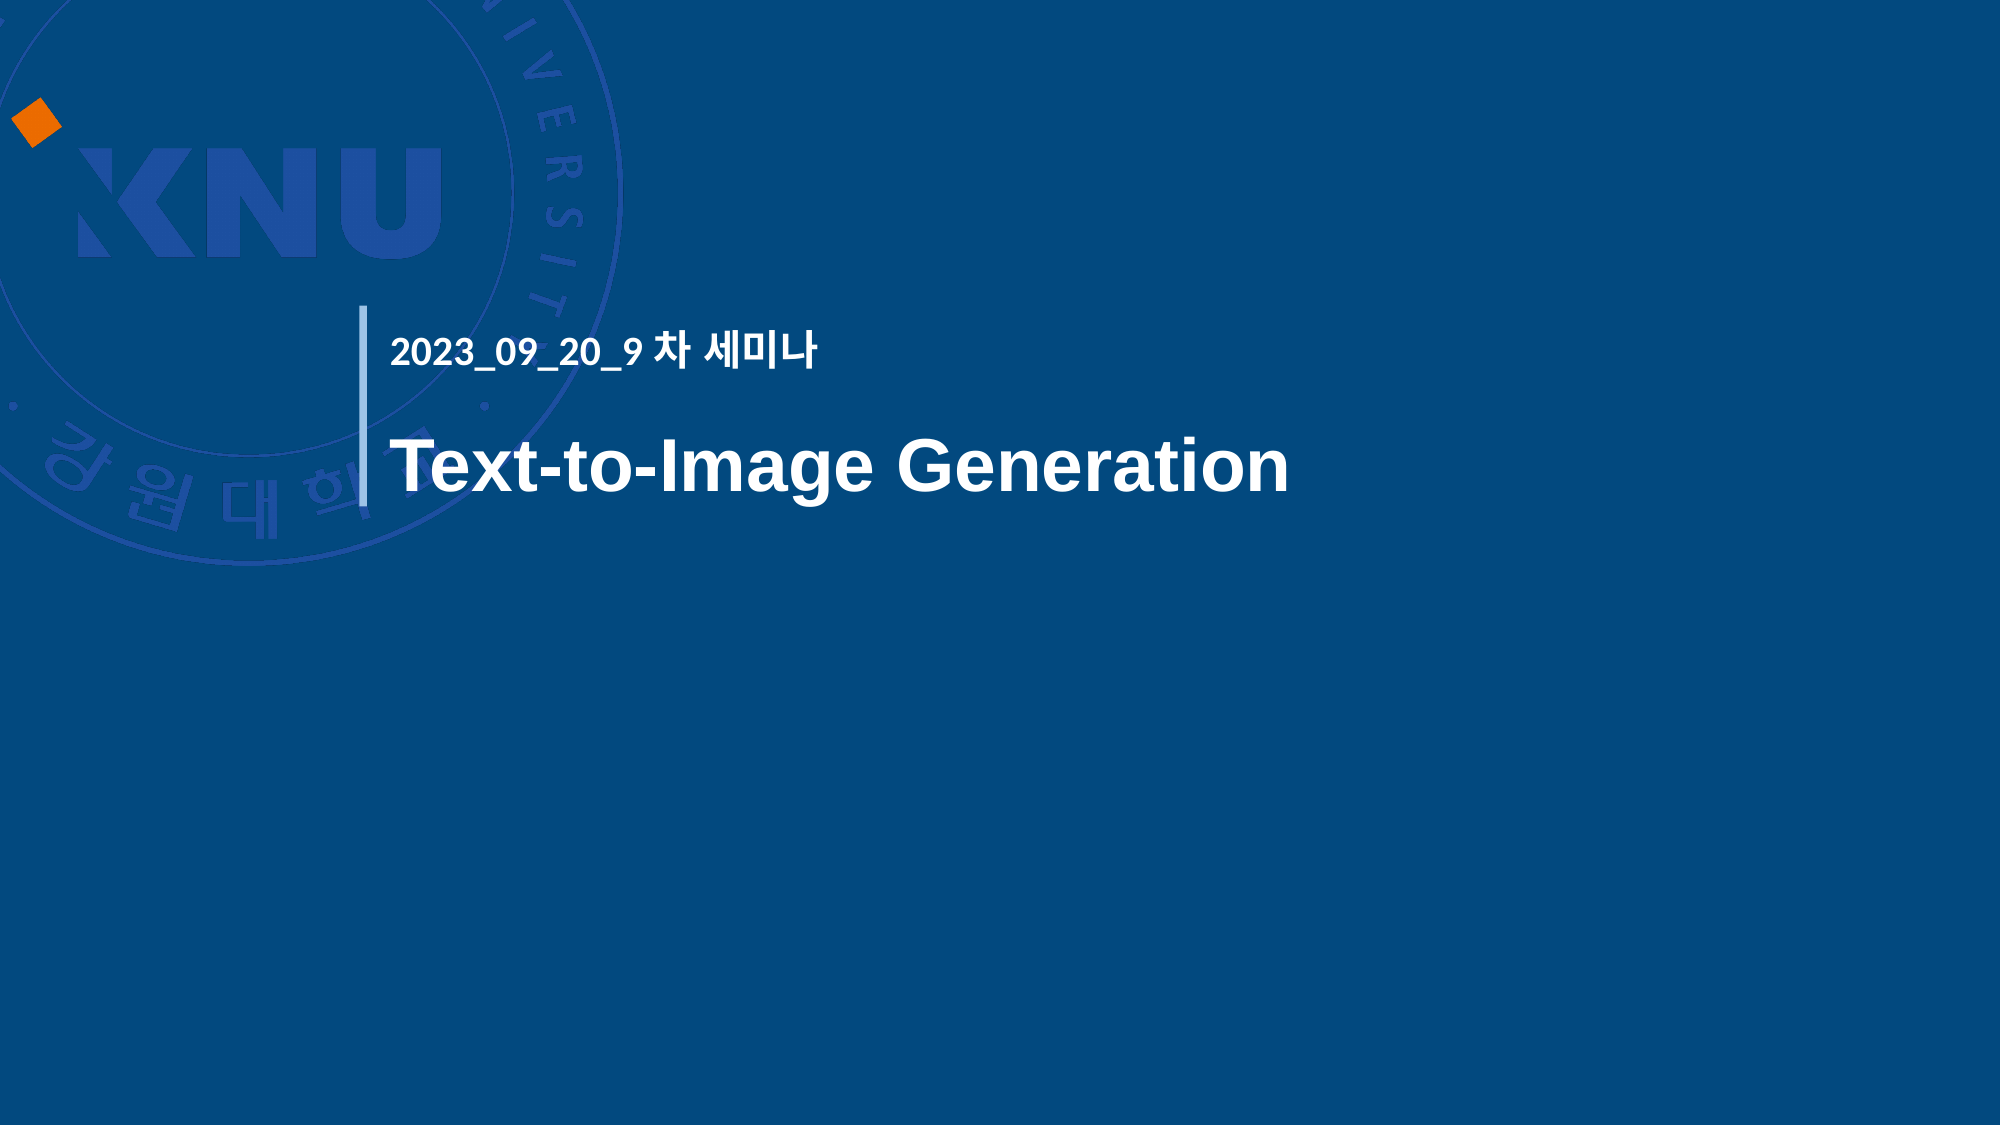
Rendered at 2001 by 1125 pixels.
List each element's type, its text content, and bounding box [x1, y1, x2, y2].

title Text-to-Image Generation [374, 388, 1555, 546]
picture [0, 0, 625, 570]
subtitle 2023_09_20_9차 세미나 [374, 305, 1875, 382]
